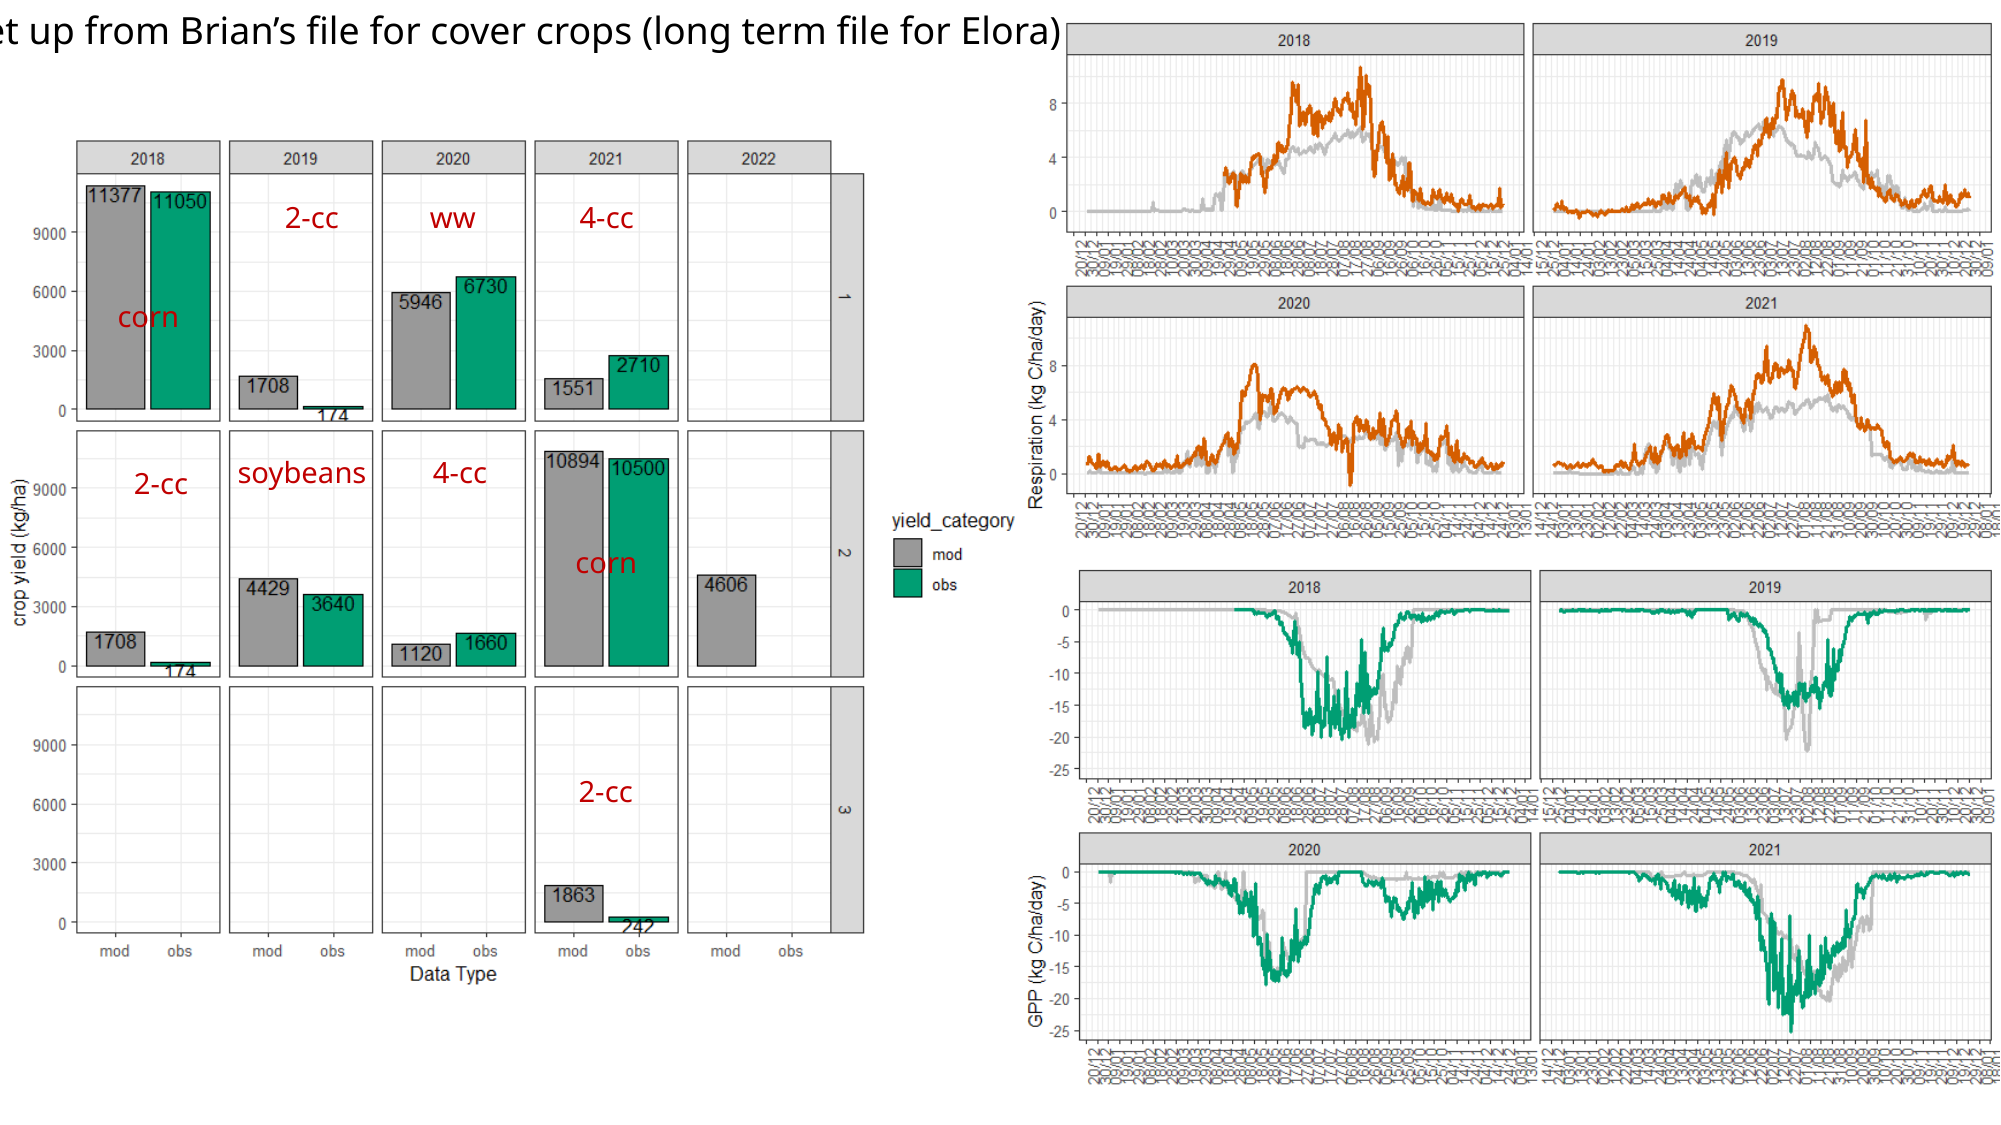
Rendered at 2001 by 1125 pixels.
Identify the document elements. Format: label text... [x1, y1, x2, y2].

picture [0, 15, 2000, 1089]
text_box Set up from Brian’s file for cover crops (long term file for Elora) [0, 0, 1087, 60]
